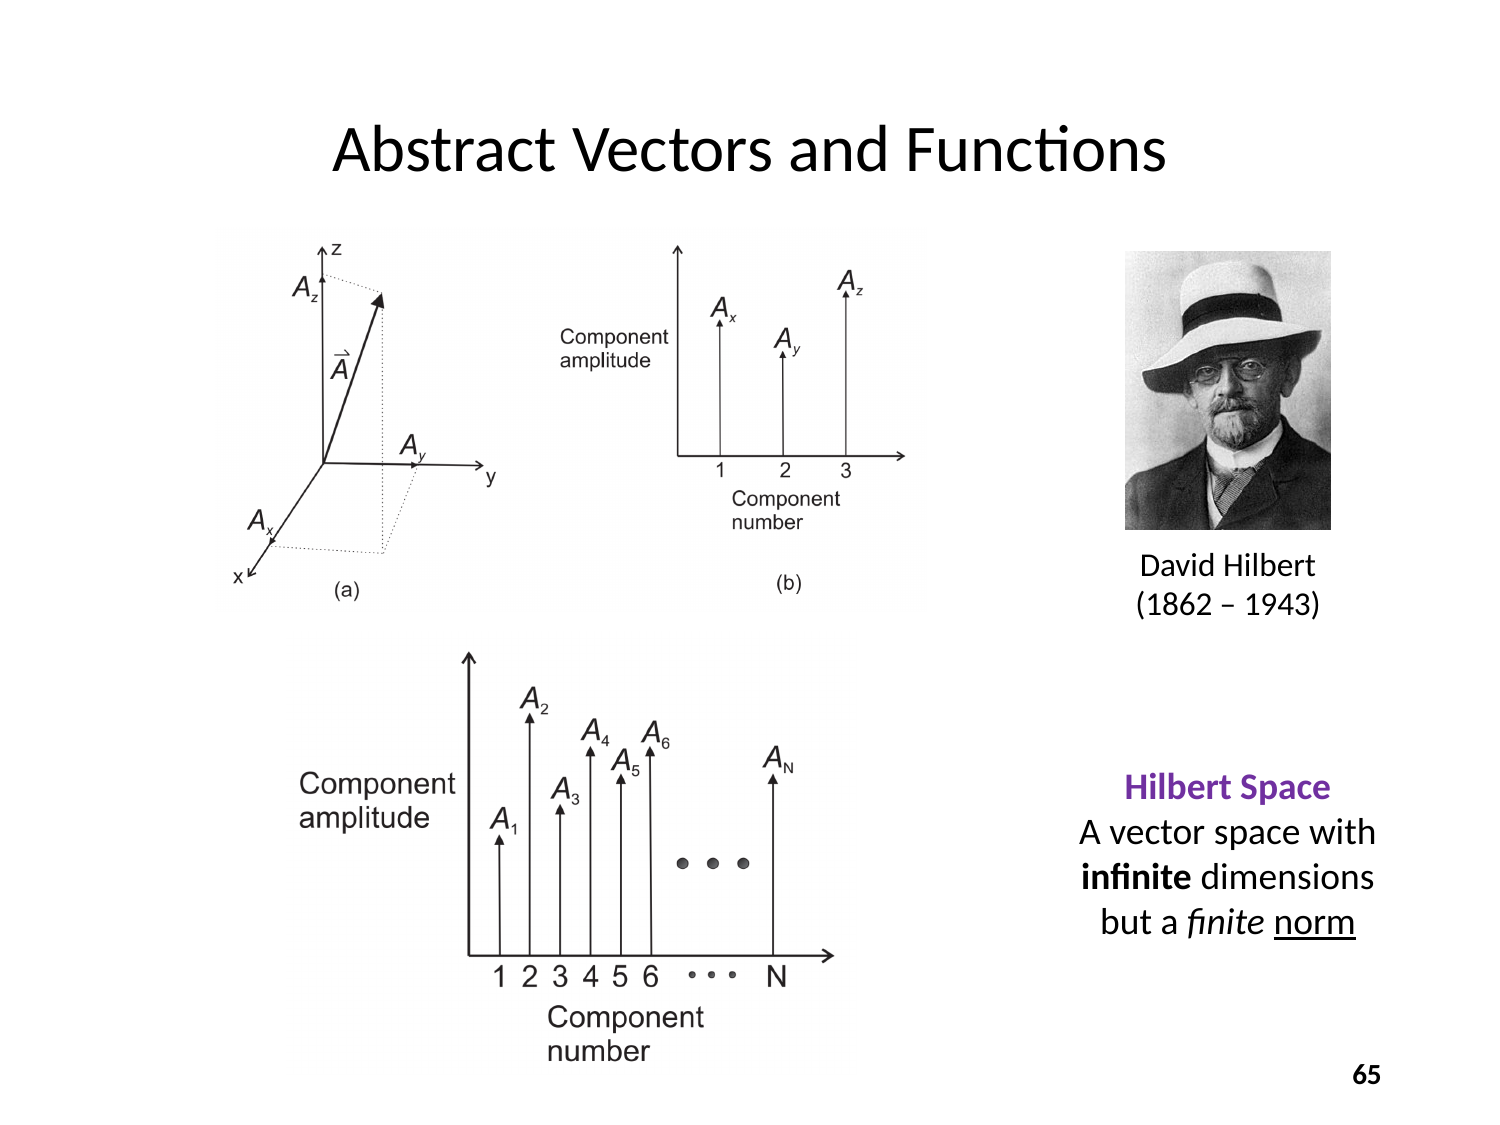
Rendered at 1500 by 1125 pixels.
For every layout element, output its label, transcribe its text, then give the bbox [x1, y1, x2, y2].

text_box Hilbert Space A vector space with infinite dimensions but a finite norm [1039, 754, 1417, 950]
title Abstract Vectors and Functions [103, 59, 1397, 241]
slide_number 65 [1059, 1042, 1397, 1103]
picture [215, 227, 927, 612]
picture [286, 631, 857, 1076]
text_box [1117, 252, 1339, 632]
